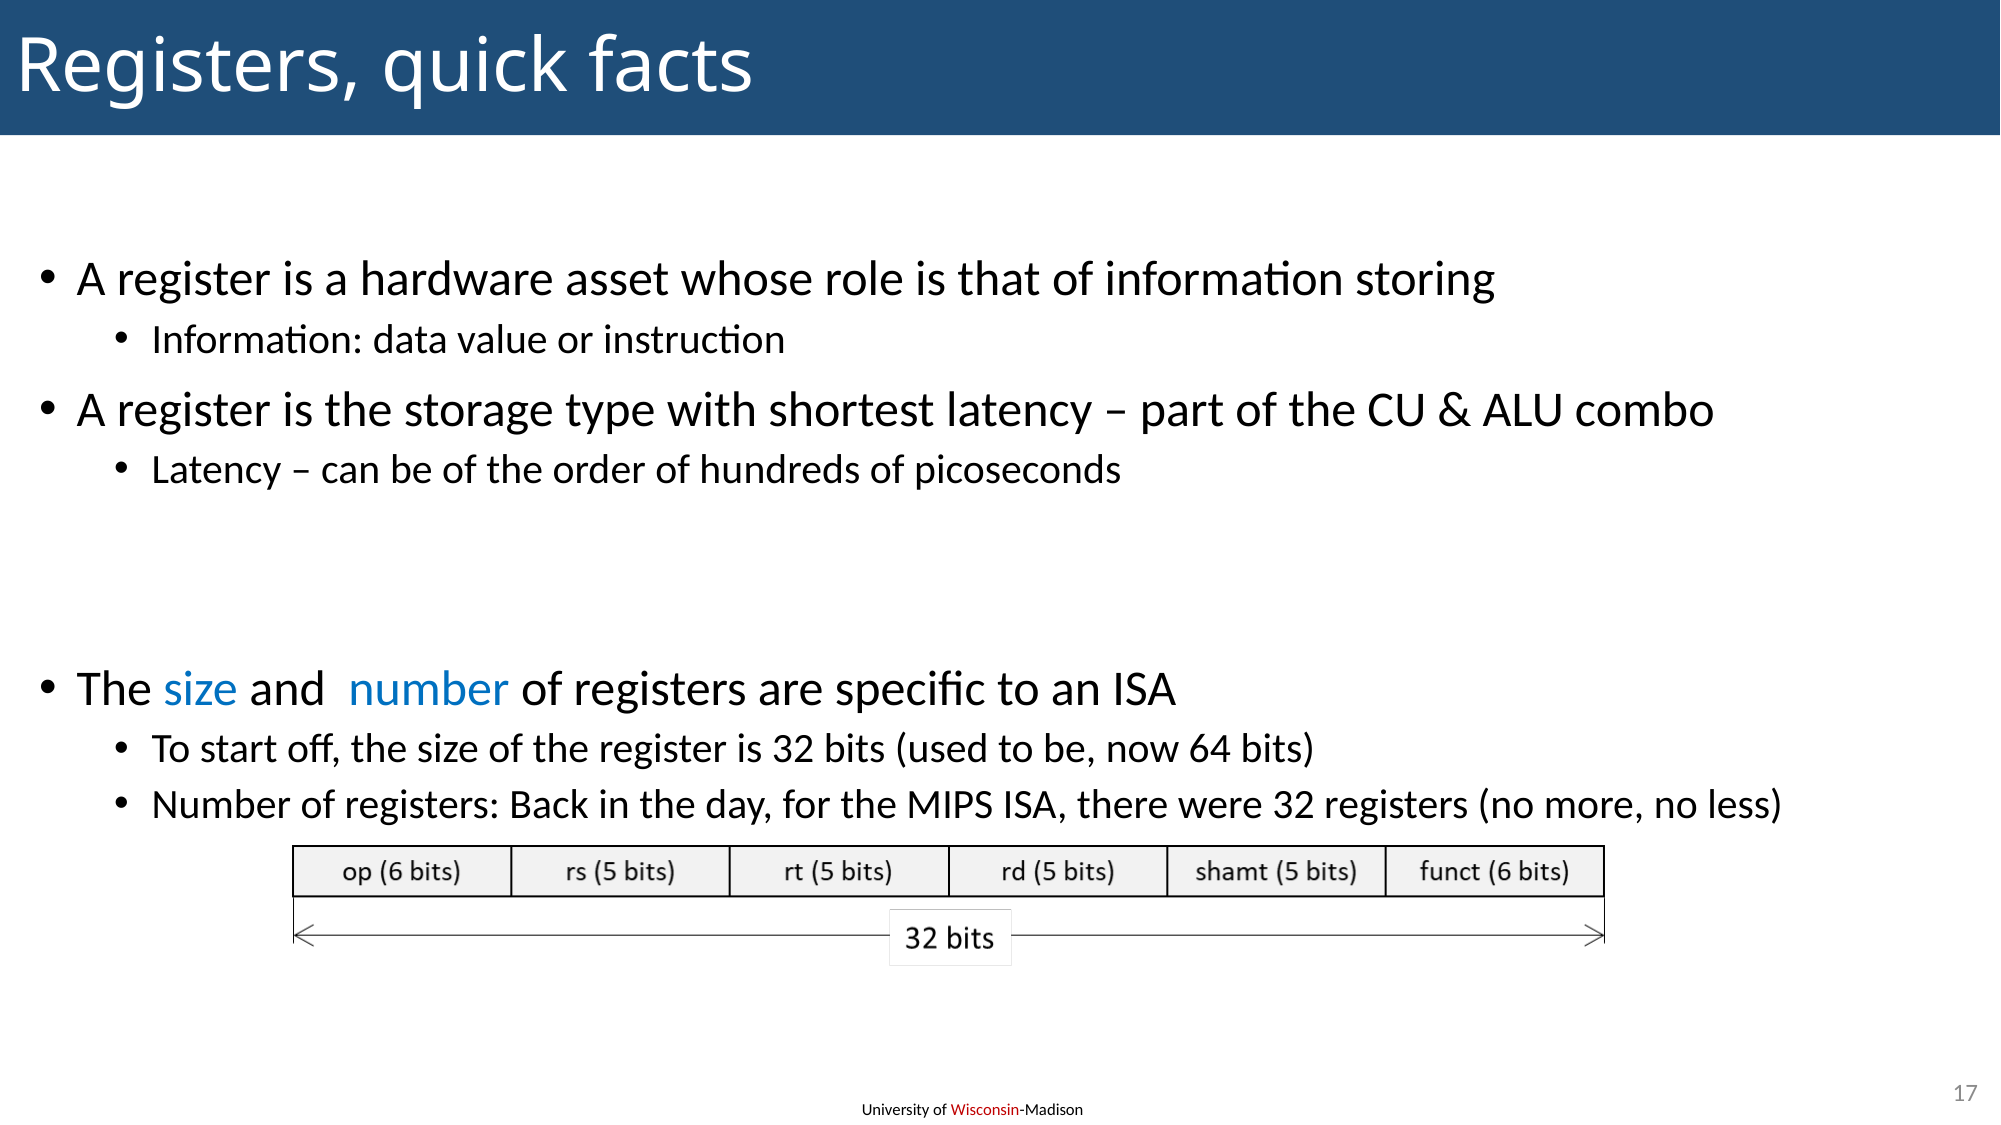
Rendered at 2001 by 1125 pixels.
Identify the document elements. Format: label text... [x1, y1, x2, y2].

picture [279, 844, 1619, 978]
slide_number 17 [1879, 1069, 1994, 1114]
title Registers, quick facts [0, 0, 2000, 136]
list A register is a hardware asset whose role is that of information storing Information: data value or instruction A register is the storage type with shortest latency – part of the CU & ALU combo Latency – can be of the order of hundreds of picoseconds The size and number of registers are specific to an ISA To start off, the size of the register is 32 bits (used to be, now 64 bits) Number of registers: Back in the day, for the MIPS ISA, there were 32 registers (no more, no less) [24, 245, 1987, 1055]
